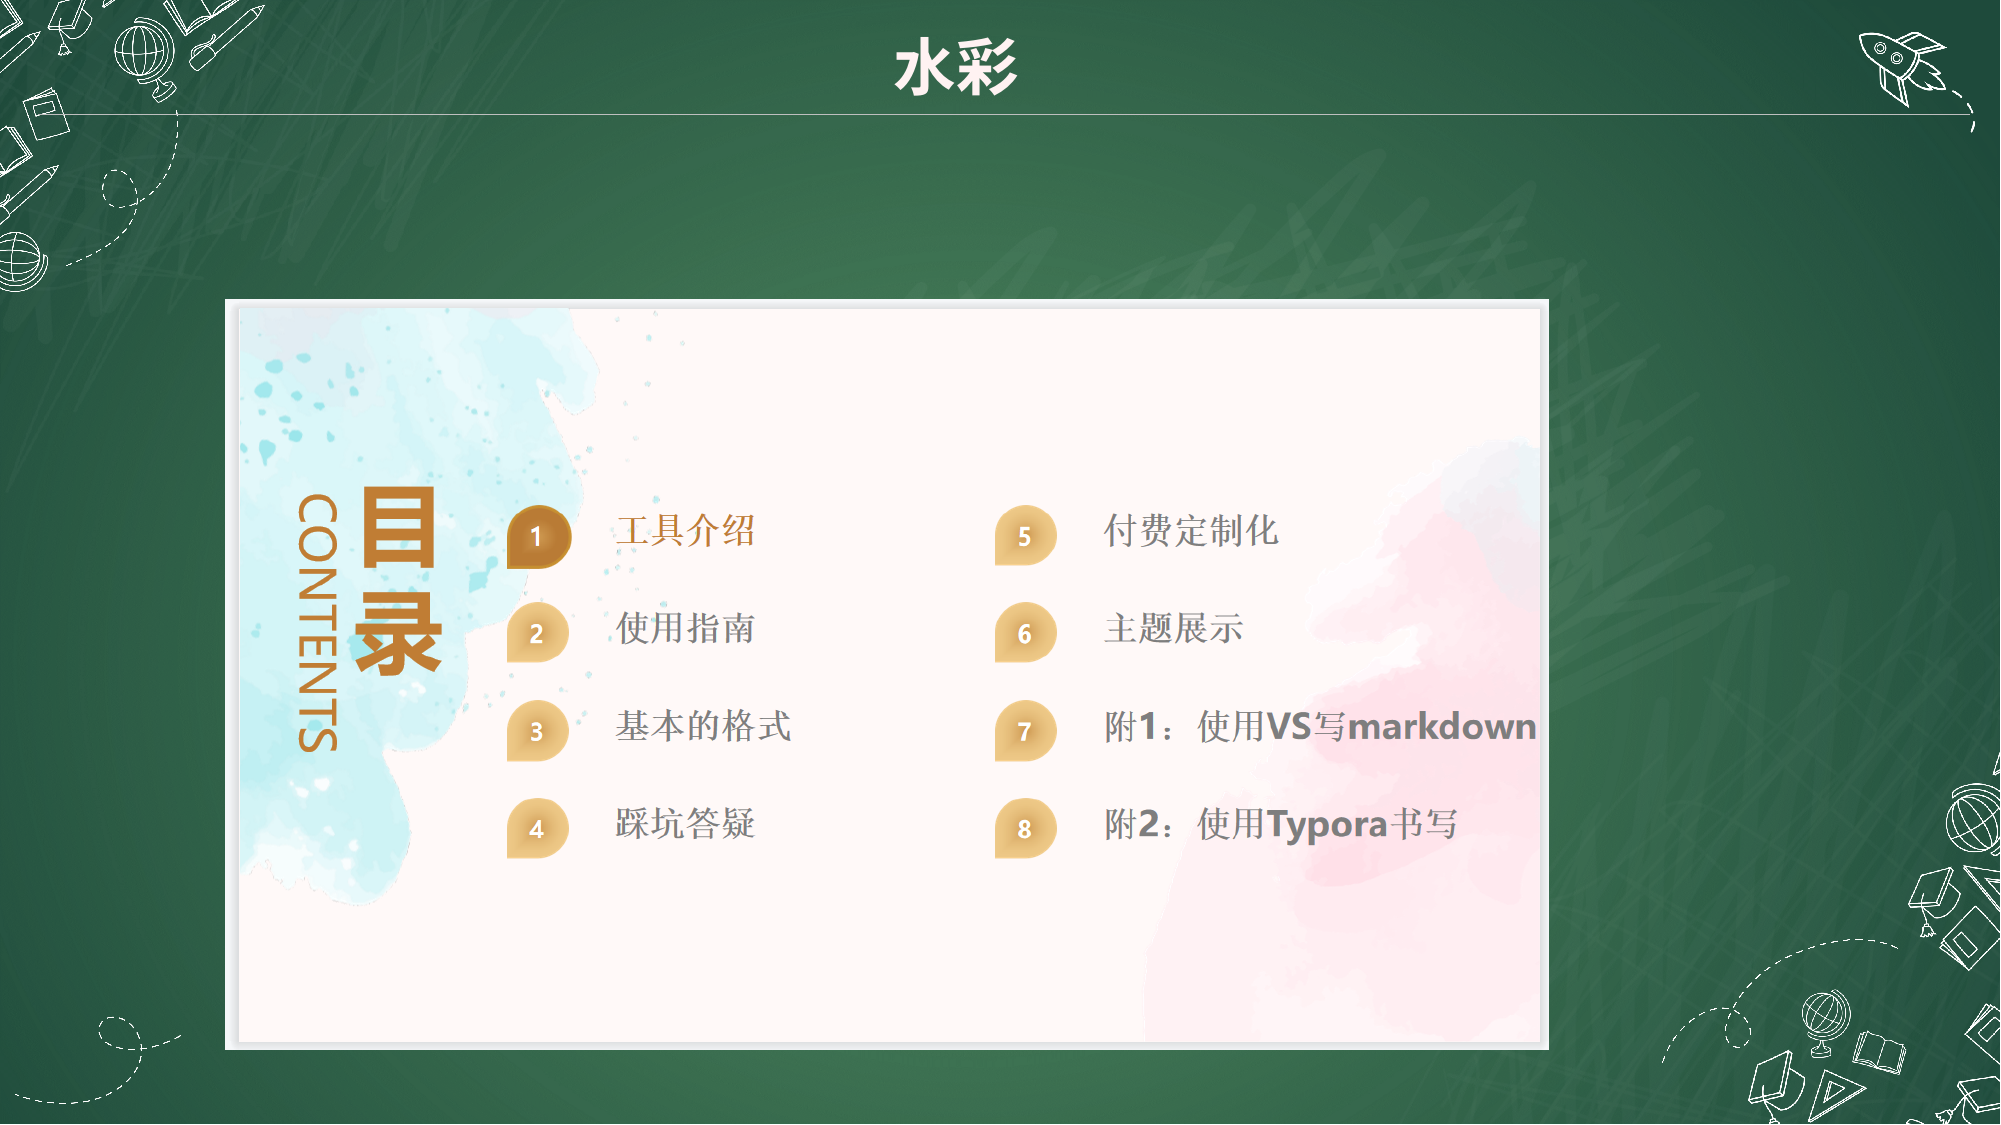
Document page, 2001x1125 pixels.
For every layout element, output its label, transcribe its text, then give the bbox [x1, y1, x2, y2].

title 水彩 [93, 0, 1819, 145]
picture [0, 0, 2001, 1125]
